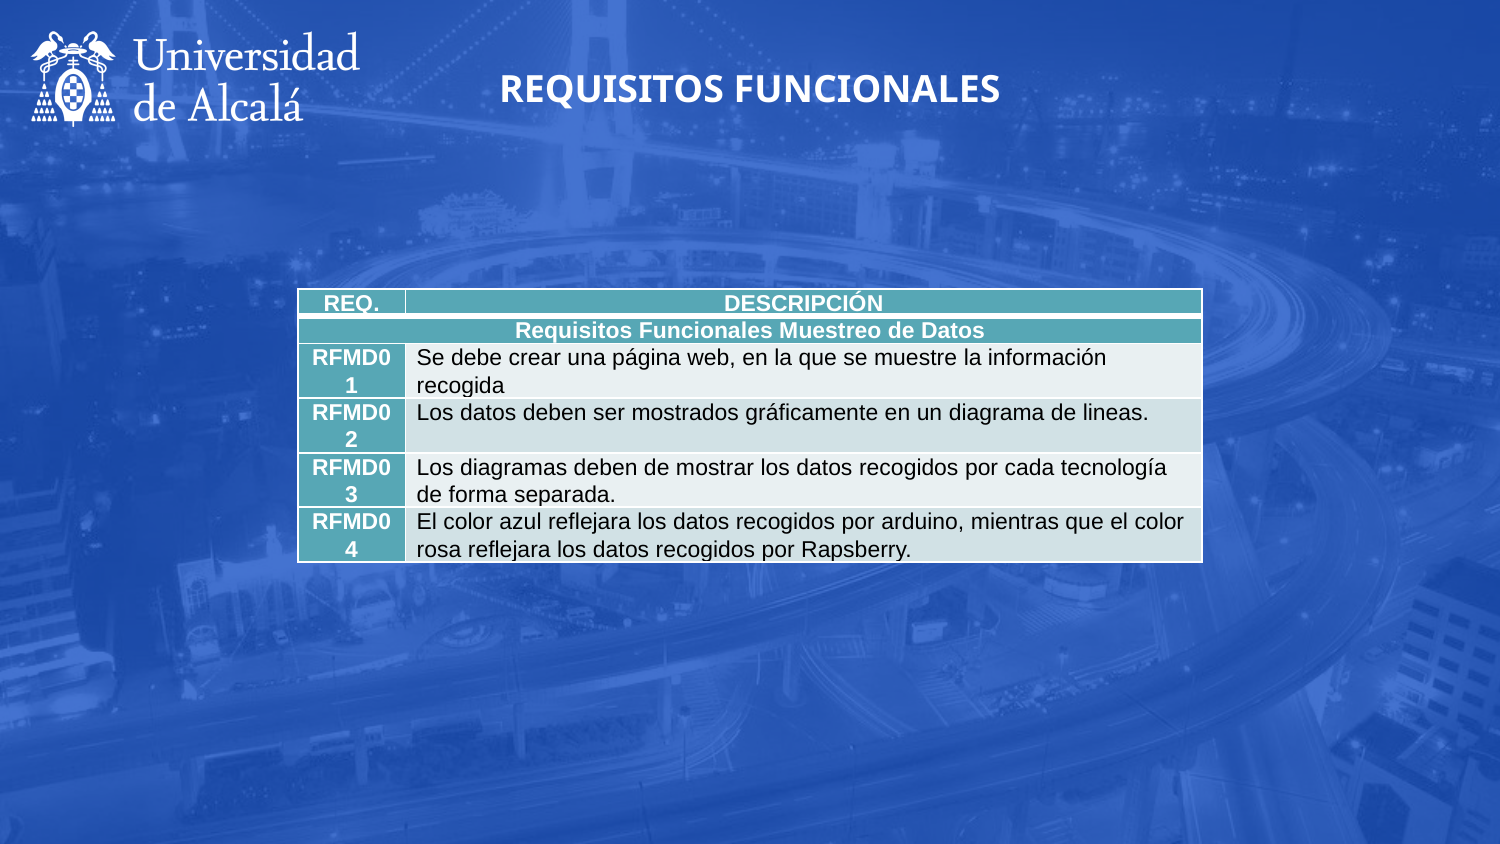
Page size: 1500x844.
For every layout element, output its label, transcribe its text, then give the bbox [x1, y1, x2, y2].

table_cell RFMD03 [299, 454, 405, 506]
table_cell El color azul reflejara los datos recogidos por arduino, mientras que el color rosa reflejara los datos recogidos por Rapsberry. [406, 508, 1201, 561]
picture [30, 30, 360, 127]
table_cell Los diagramas deben de mostrar los datos recogidos por cada tecnología de forma separada. [406, 454, 1201, 506]
table_header REQ. [299, 290, 405, 313]
table_cell Los datos deben ser mostrados gráficamente en un diagrama de lineas. [406, 399, 1201, 452]
table_cell Requisitos Funcionales Muestreo de Datos [299, 319, 1201, 343]
table_cell RFMD02 [299, 399, 405, 452]
title REQUISITOS FUNCIONALES [362, 49, 1305, 133]
table_cell RFMD01 [299, 344, 405, 397]
table_header DESCRIPCIÓN [406, 290, 1201, 313]
table_cell Se debe crear una página web, en la que se muestre la información recogida [406, 344, 1201, 397]
table_cell RFMD04 [299, 508, 405, 561]
